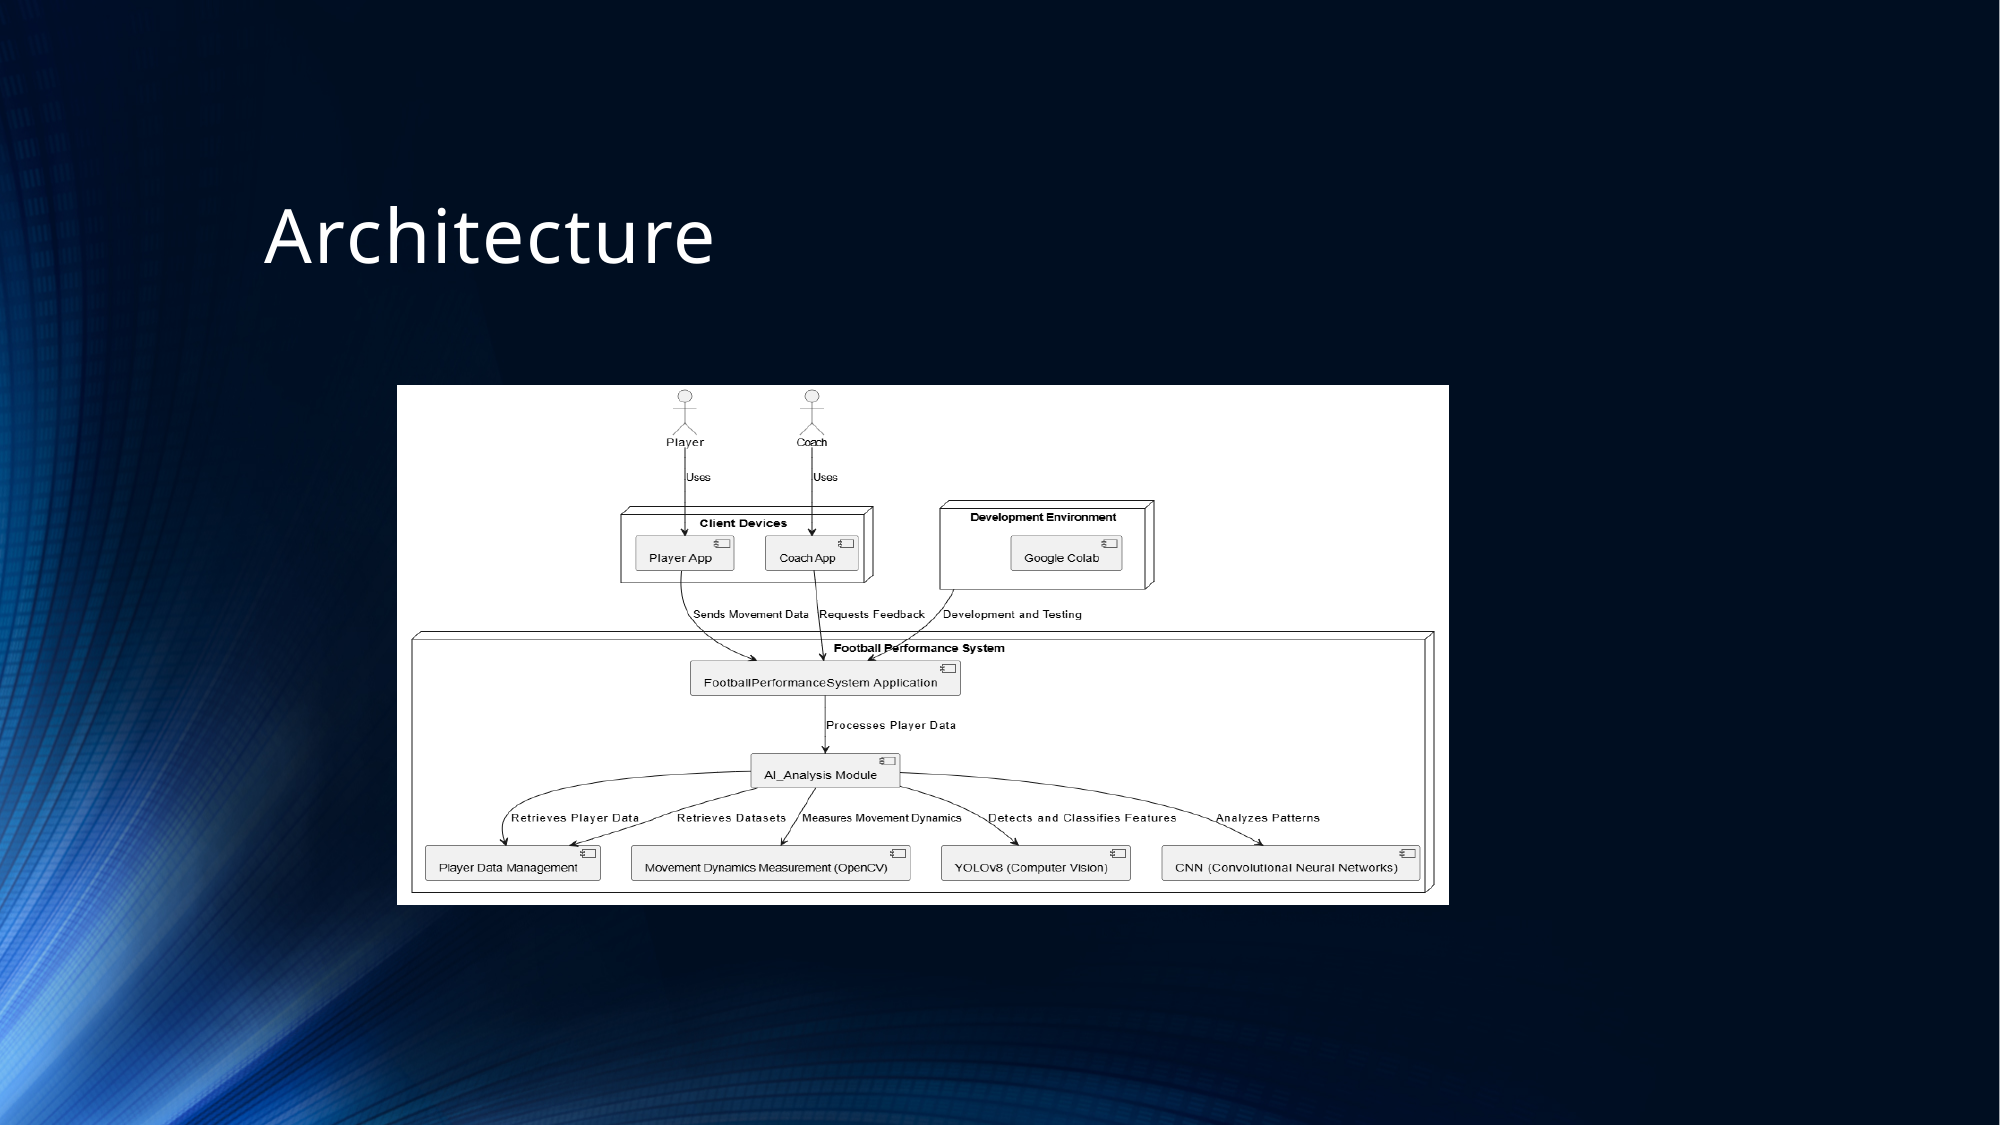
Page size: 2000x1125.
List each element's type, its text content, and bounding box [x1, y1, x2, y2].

picture [0, 0, 2000, 1125]
title Architecture [249, 62, 1750, 288]
